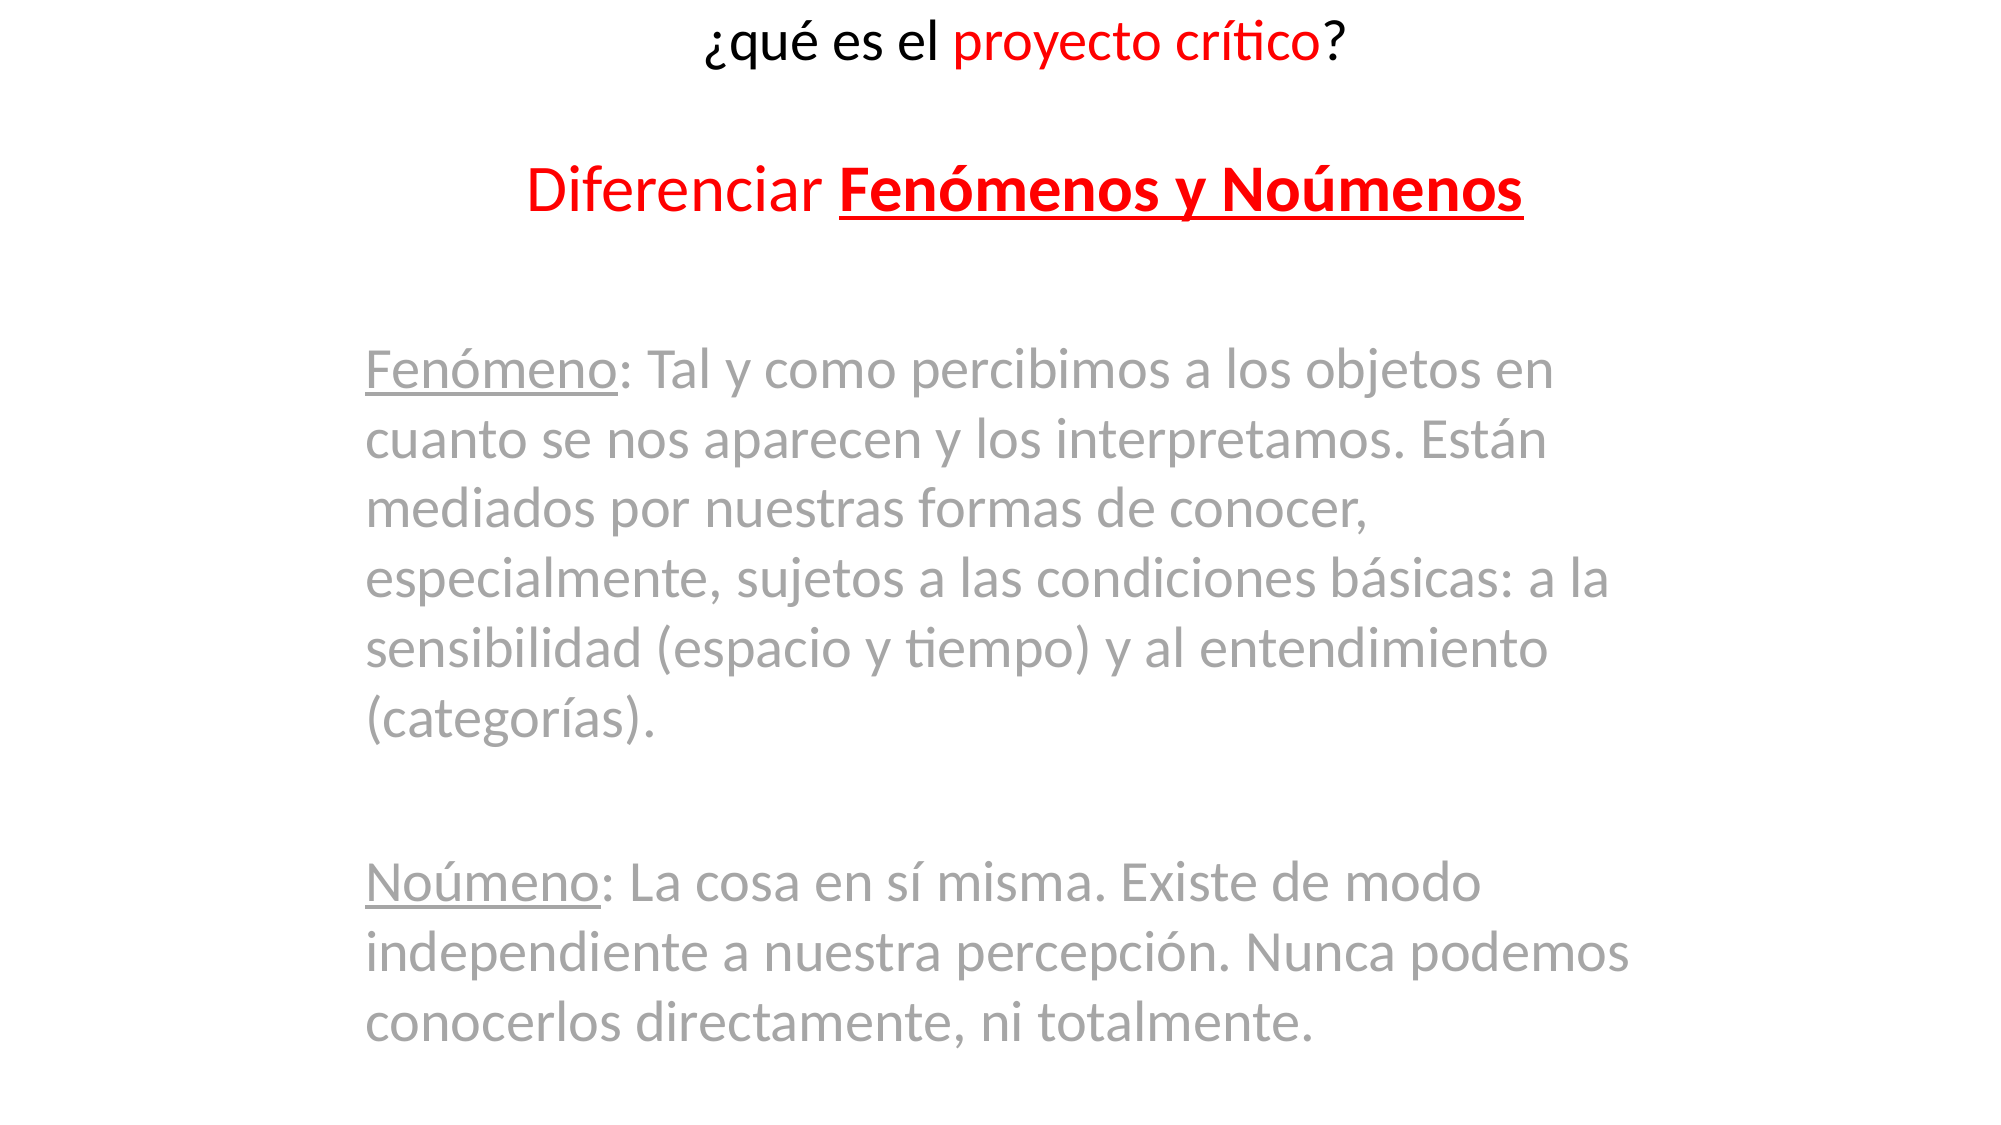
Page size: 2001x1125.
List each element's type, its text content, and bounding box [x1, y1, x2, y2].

text_box Diferenciar Fenómenos y Noúmenos Fenómeno: Tal y como percibimos a los objetos en cuanto se nos aparecen y los interpretamos. Están mediados por nuestras formas de conocer, especialmente, sujetos a las condiciones básicas: a la sensibilidad (espacio y tiempo) y al entendimiento (categorías). Noúmeno: La cosa en sí misma. Existe de modo independiente a nuestra percepción. Nunca podemos conocerlos directamente, ni totalmente. [350, 137, 1701, 693]
list ¿qué es el proyecto crítico? [350, 2, 1701, 137]
